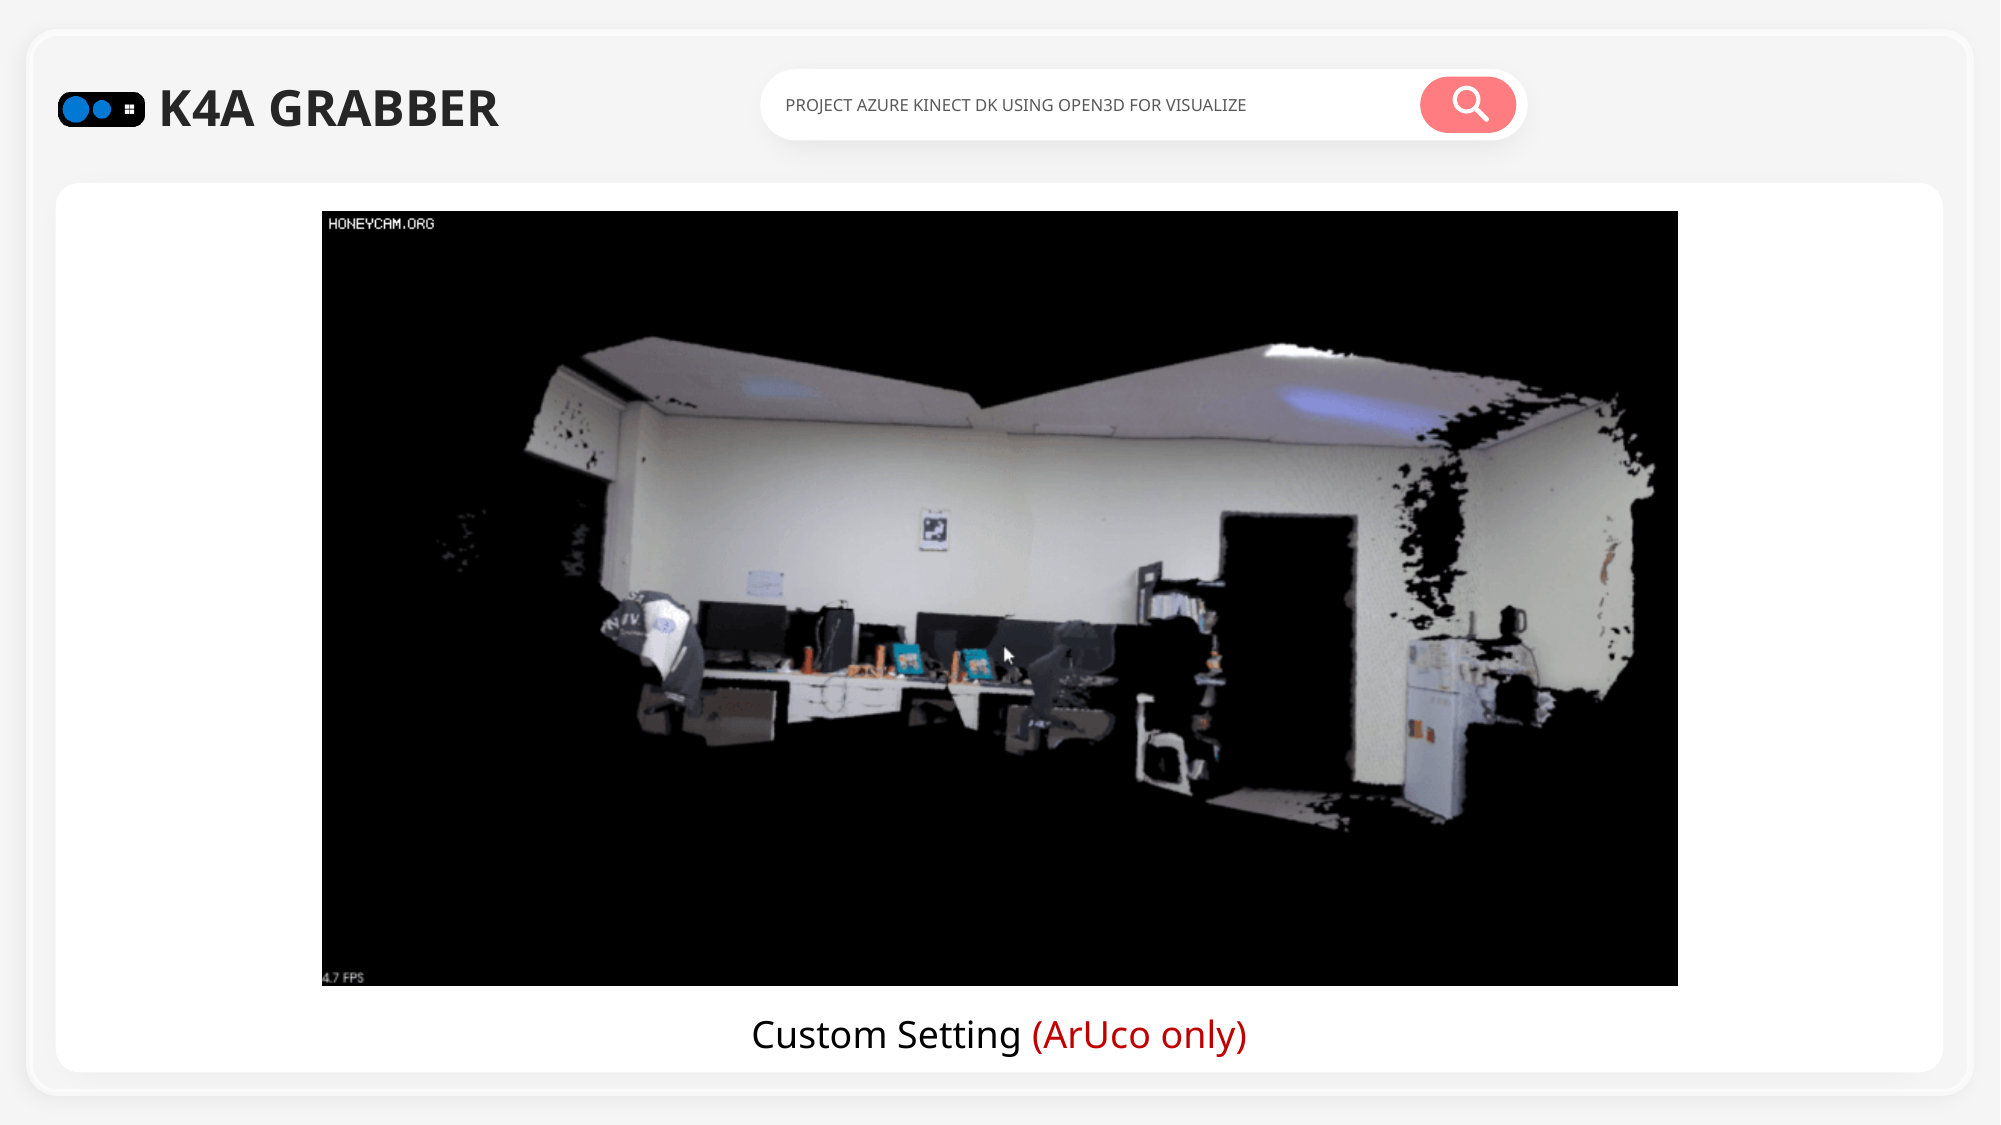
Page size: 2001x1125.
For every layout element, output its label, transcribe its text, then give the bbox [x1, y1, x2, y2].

text_box K4A GRABBER [144, 69, 1145, 144]
text_box Custom Setting (ArUco only) [709, 1003, 1289, 1064]
text_box [1419, 75, 1518, 134]
text_box [28, 31, 1972, 1094]
picture [322, 211, 1678, 986]
picture [58, 86, 145, 132]
text_box [54, 182, 1944, 1074]
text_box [1452, 85, 1484, 124]
text_box PROJECT AZURE KINECT DK USING OPEN3D FOR VISUALIZE [788, 68, 1529, 142]
